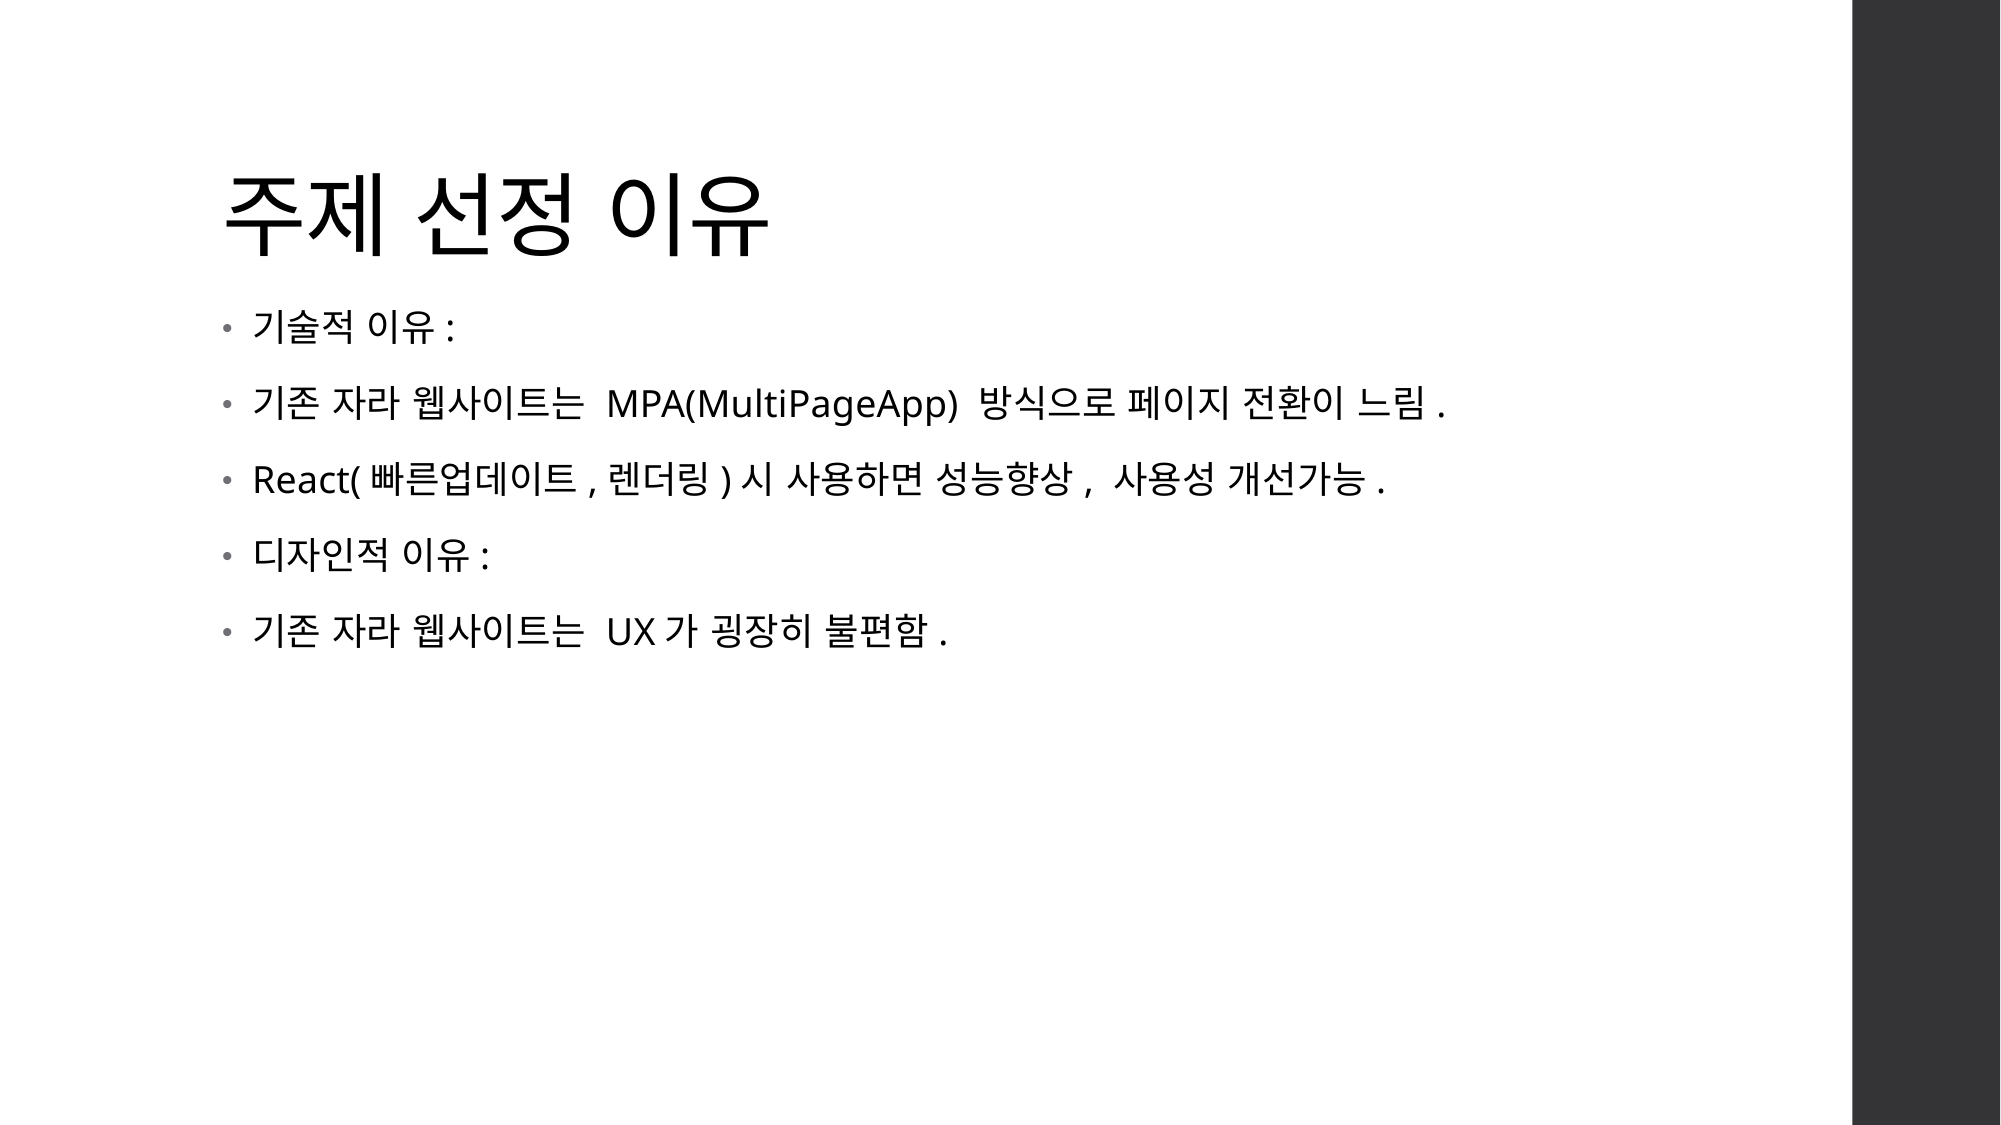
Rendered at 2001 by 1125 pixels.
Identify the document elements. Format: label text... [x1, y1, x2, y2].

title 주제 선정 이유 [206, 60, 1797, 278]
list 기술적 이유: 기존 자라 웹사이트는 MPA(MultiPageApp) 방식으로 페이지 전환이 느림. React(빠른업데이트,렌더링)시 사용하면 성능향상, 사용성 개선가능. 디자인적 이유: 기존 자라 웹사이트는 UX가 굉장히 불편함. [206, 299, 1617, 1014]
